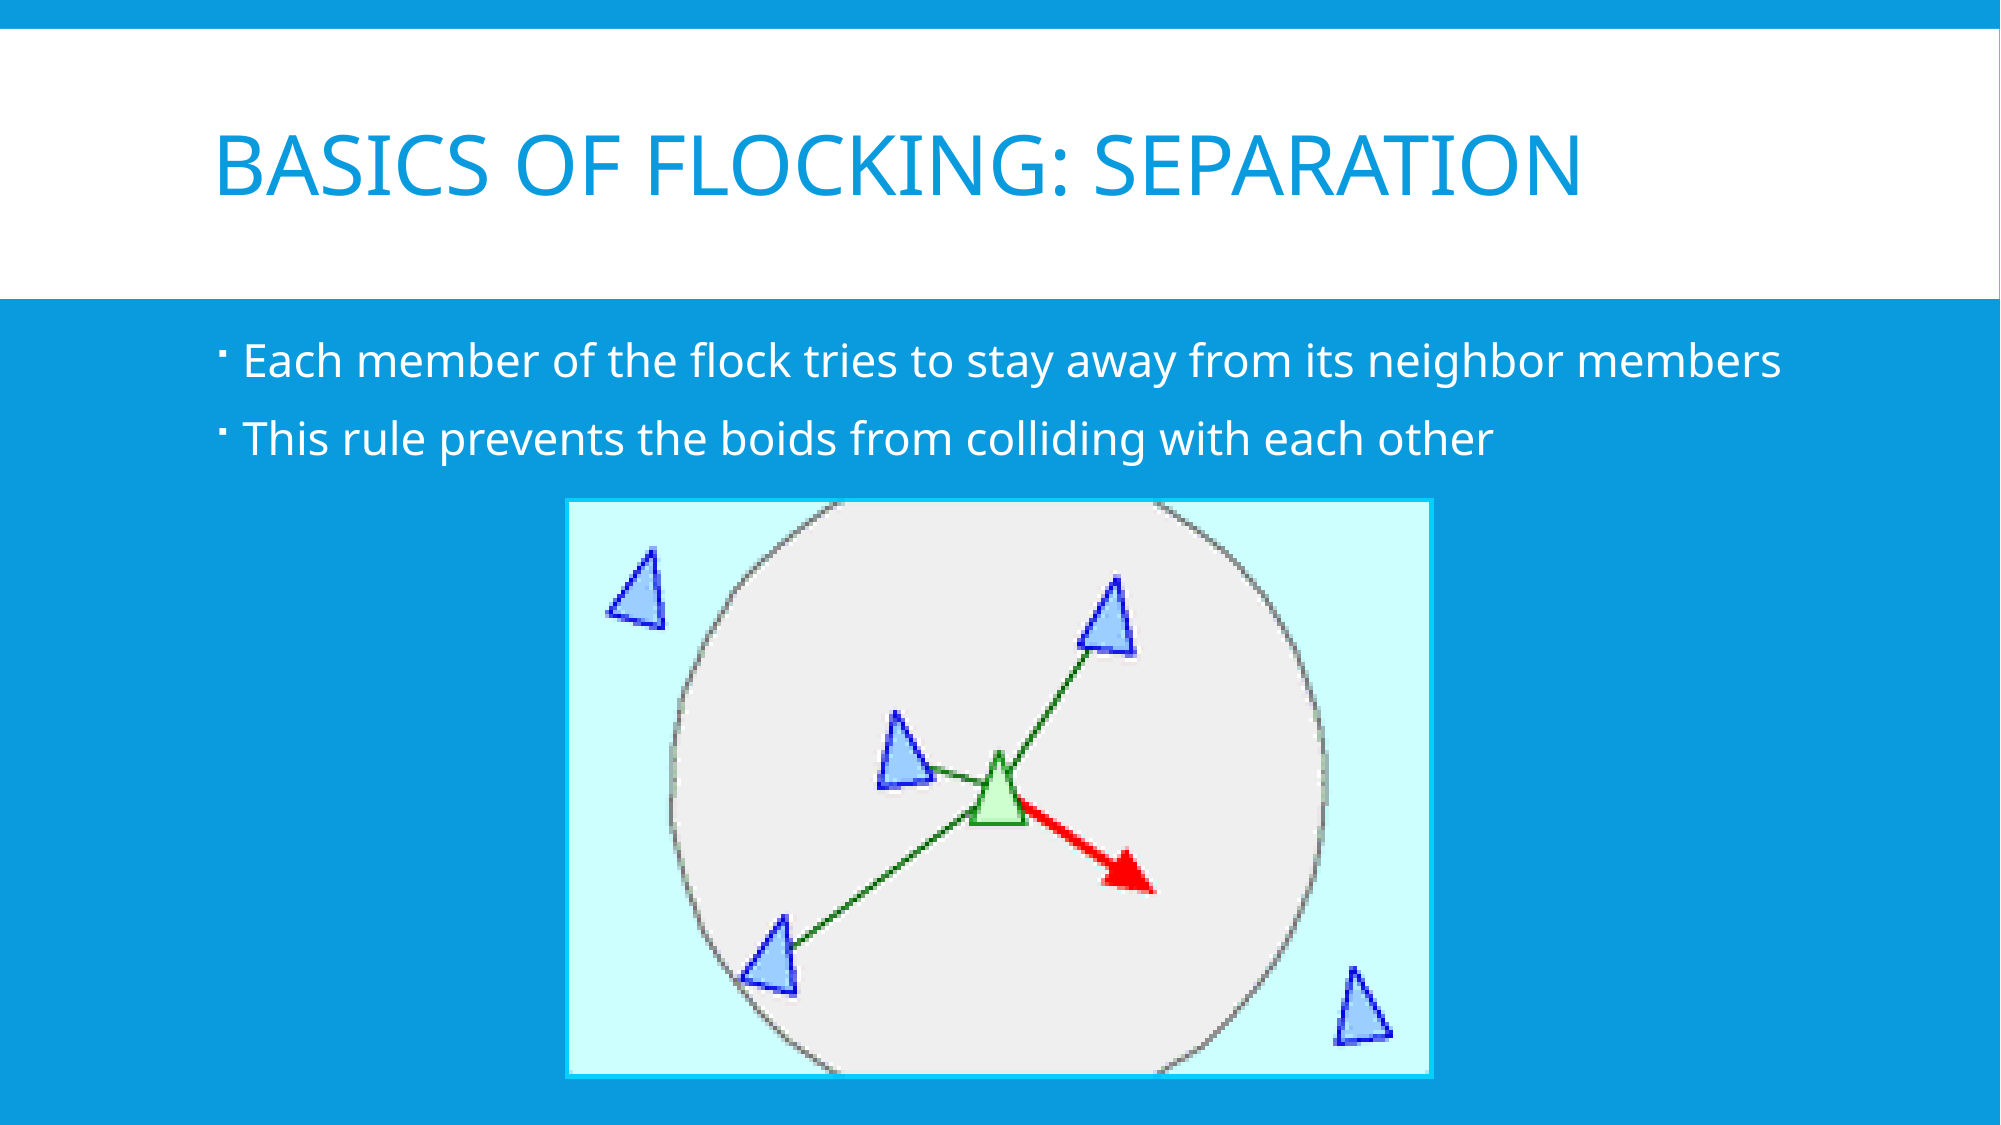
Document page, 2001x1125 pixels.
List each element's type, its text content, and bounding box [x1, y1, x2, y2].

picture [570, 503, 1428, 1073]
list Each member of the flock tries to stay away from its neighbor members This rule prevents the boids from colliding with each other [197, 329, 1803, 1020]
title Basics of Flocking: Separation [197, 46, 1803, 295]
